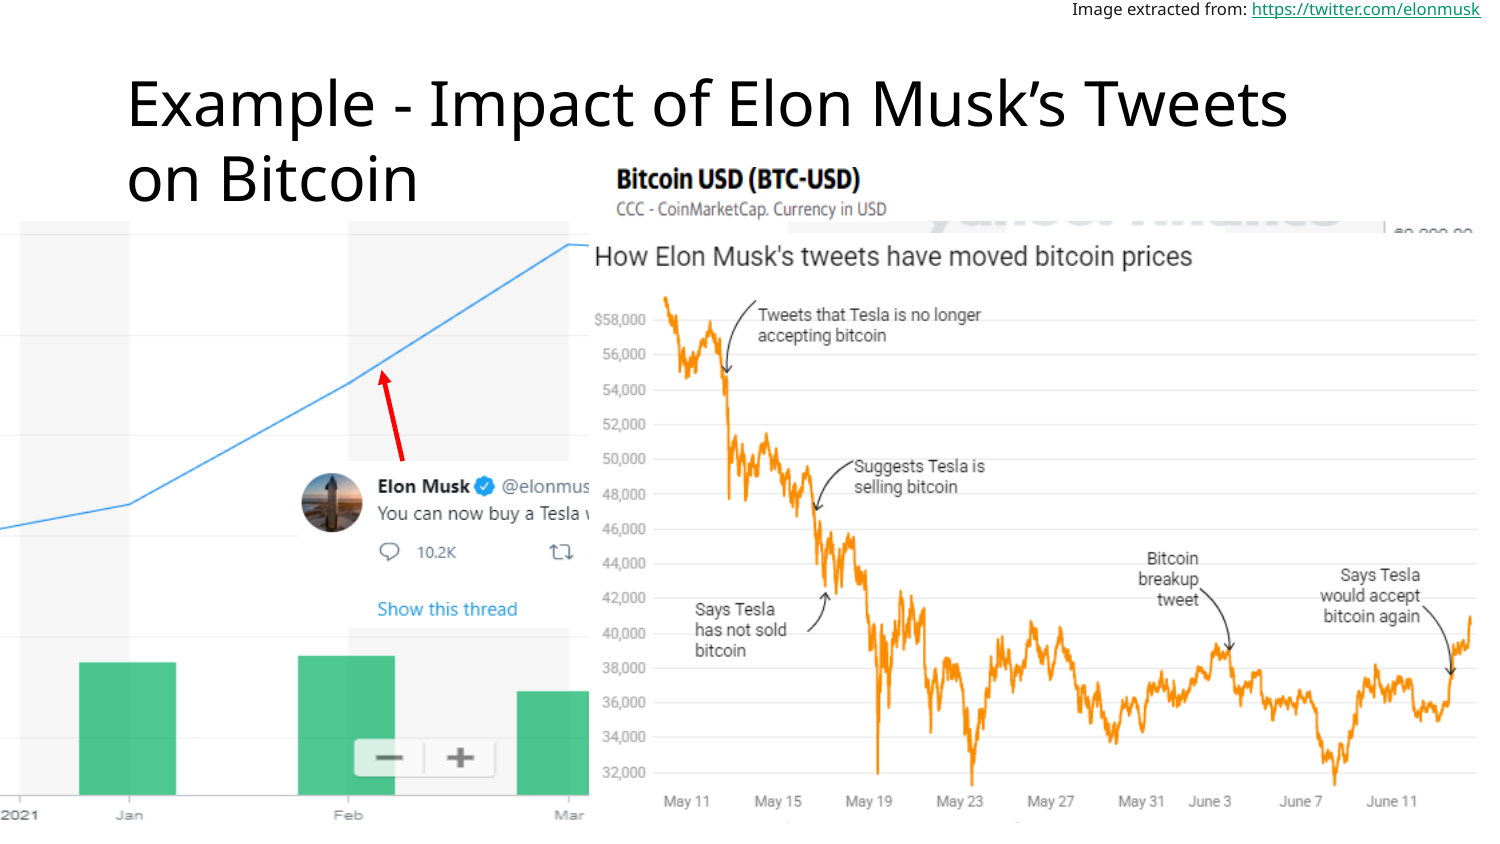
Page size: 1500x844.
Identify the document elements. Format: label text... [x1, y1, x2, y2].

text_box Example - Impact of Elon Musk’s Tweets on Bitcoin [111, 49, 1389, 220]
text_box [381, 369, 403, 462]
picture [0, 167, 1500, 834]
text_box Image extracted from: https://twitter.com/elonmusk [750, 0, 1500, 34]
